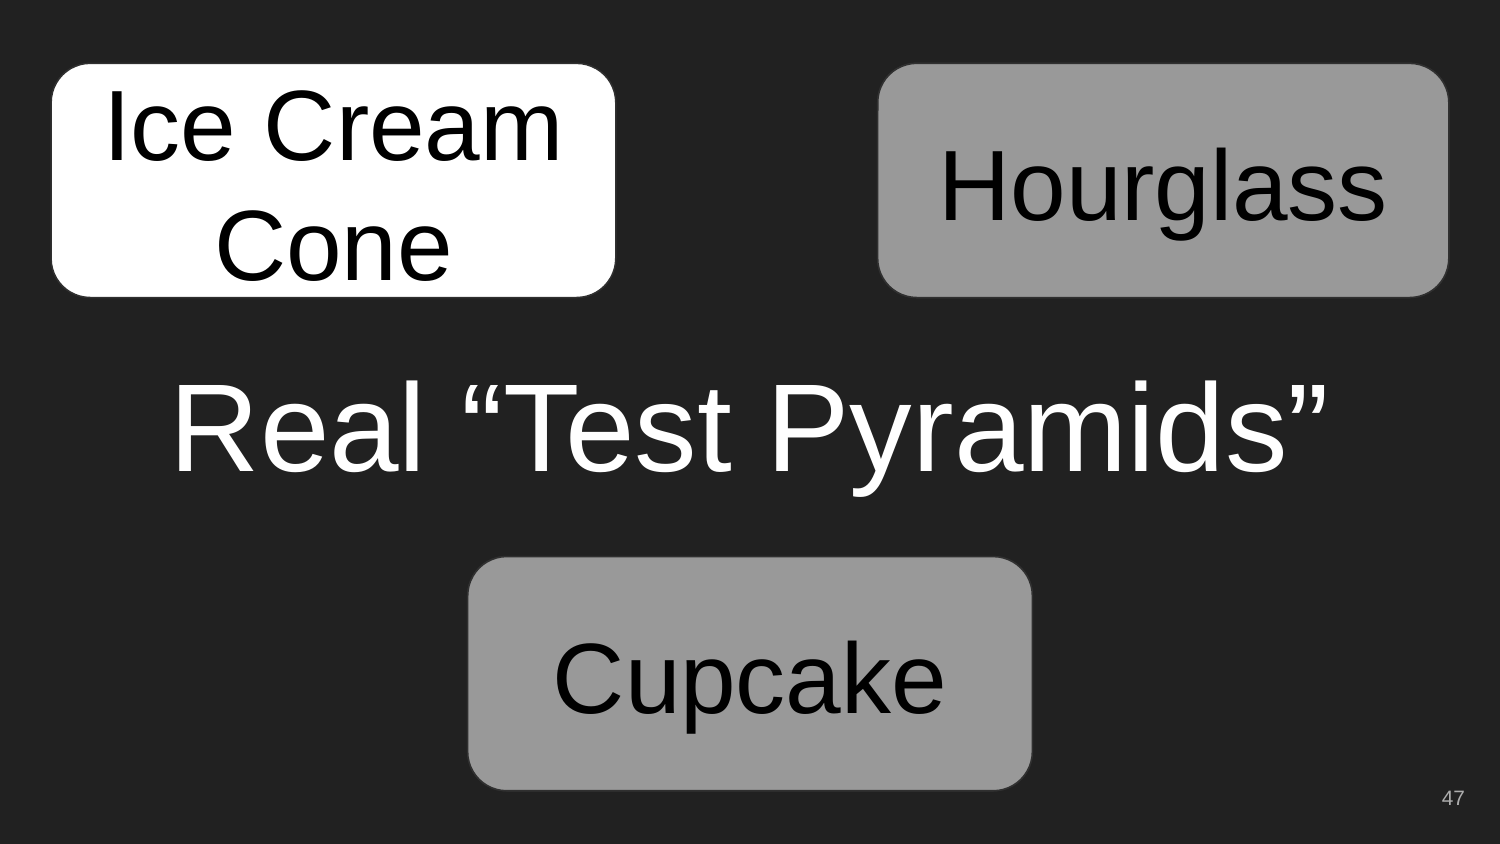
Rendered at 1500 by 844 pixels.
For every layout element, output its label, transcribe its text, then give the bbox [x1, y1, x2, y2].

text_box Ice Cream Cone [51, 63, 616, 298]
text_box Hourglass [877, 63, 1449, 298]
title Real “Test Pyramids” [51, 352, 1449, 491]
text_box Cupcake [467, 556, 1033, 791]
slide_number ‹#› [1389, 764, 1480, 830]
